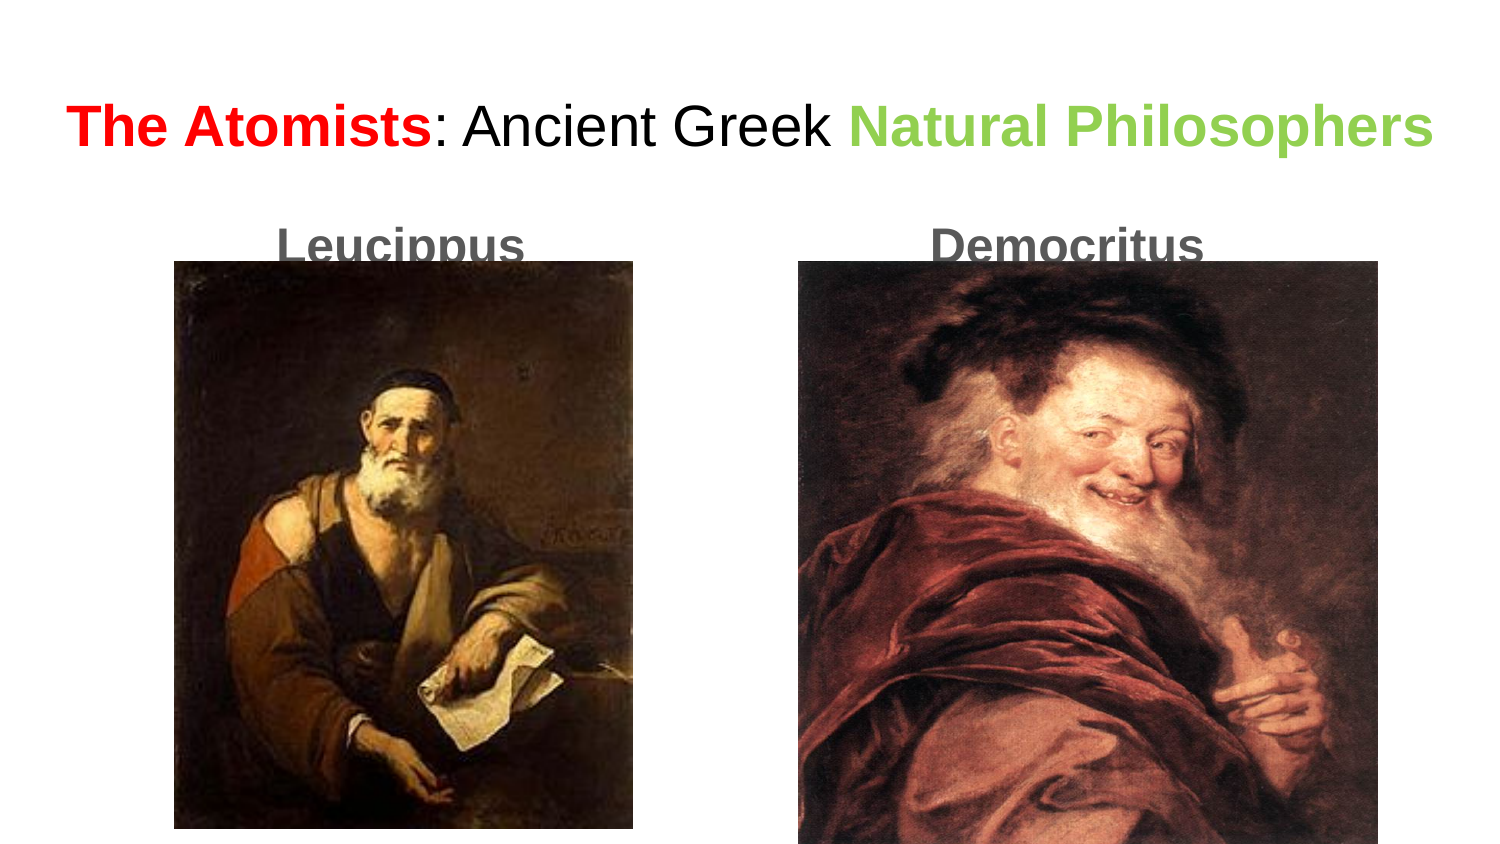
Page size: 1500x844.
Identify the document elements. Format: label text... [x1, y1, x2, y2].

picture [798, 261, 1379, 844]
picture [174, 261, 634, 829]
title The Atomists: Ancient Greek Natural Philosophers [51, 72, 1473, 167]
list Leucippus Democritus [51, 189, 1449, 750]
